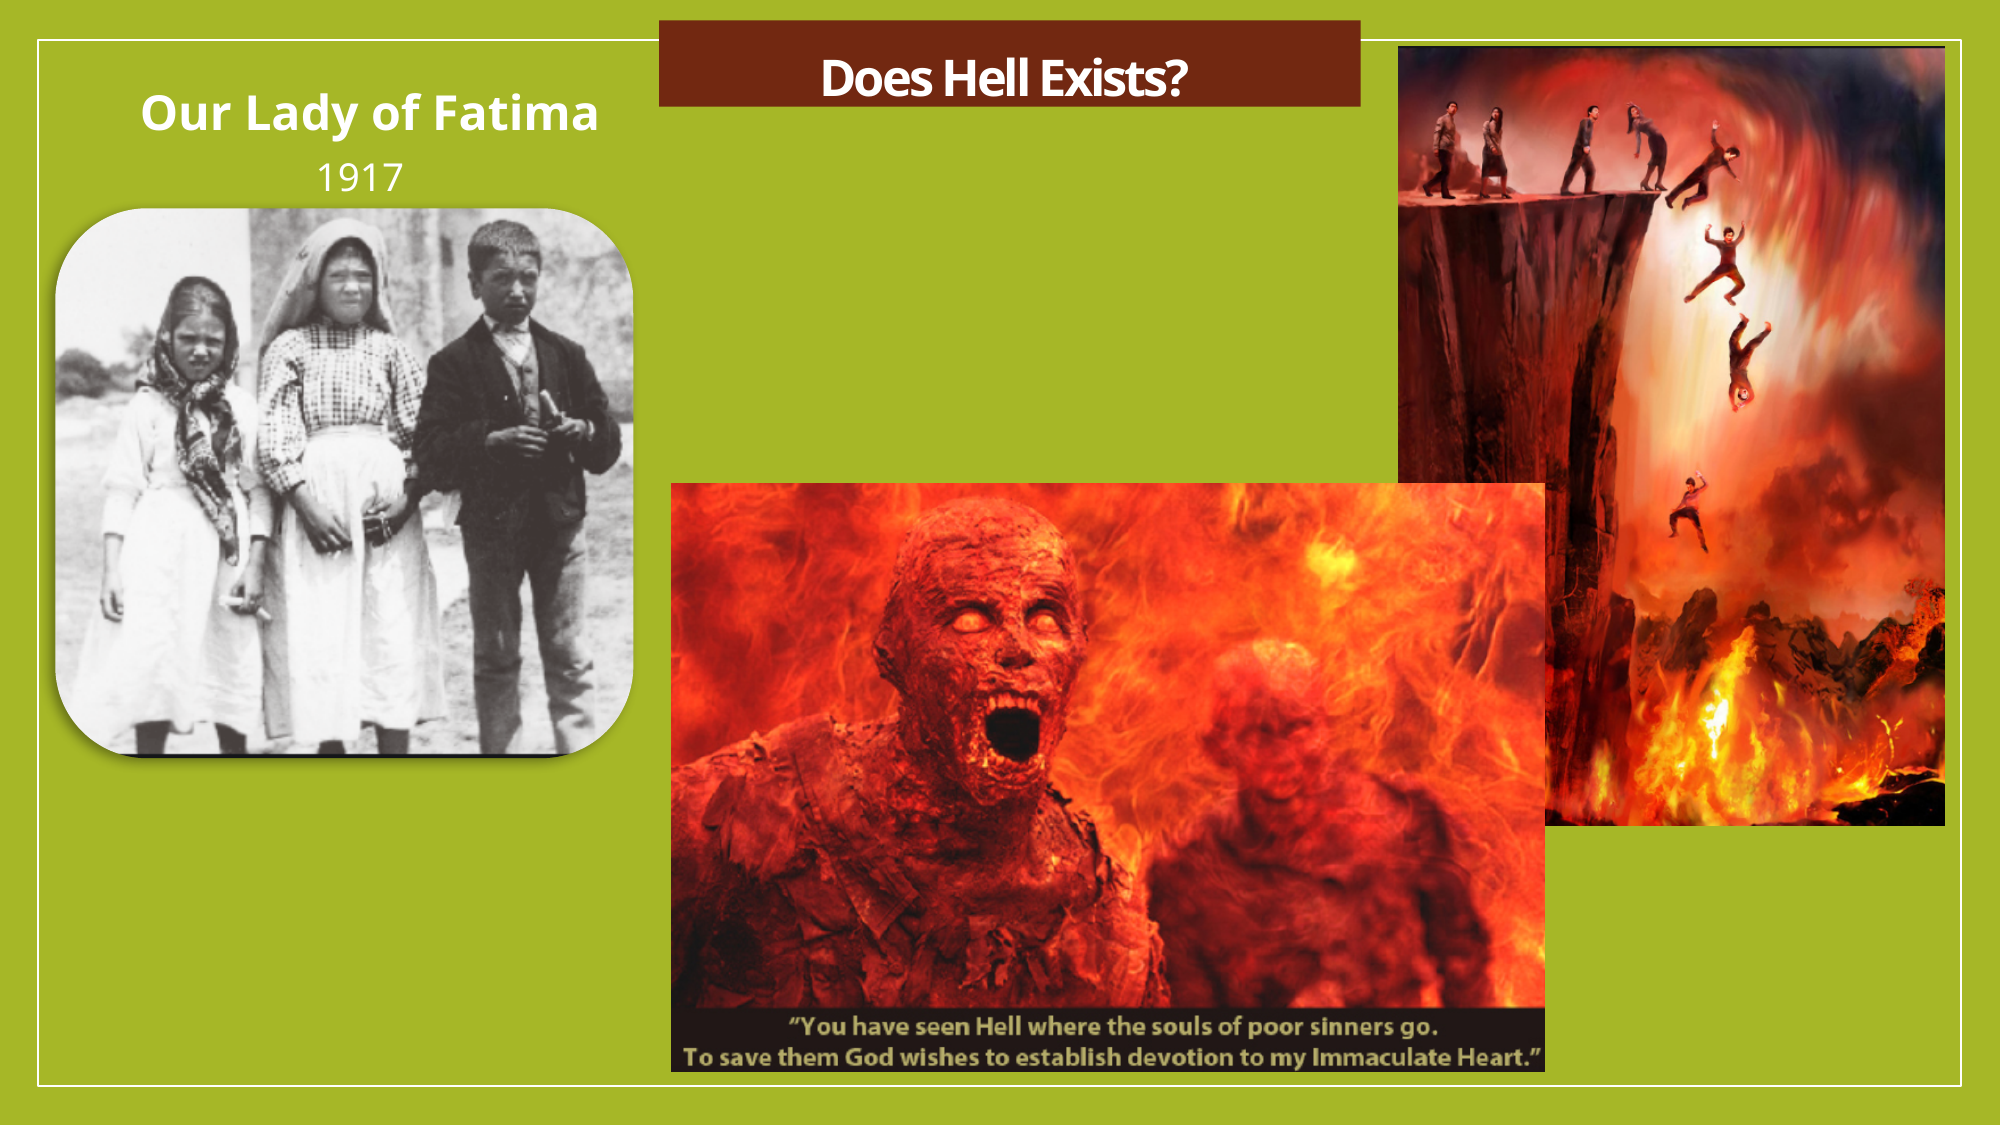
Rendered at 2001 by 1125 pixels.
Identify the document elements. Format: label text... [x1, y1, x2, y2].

picture [54, 207, 634, 759]
text_box Does Hell Exists? [659, 20, 1361, 107]
picture [671, 45, 1945, 1072]
subtitle Our Lady of Fatima 1917 [55, 81, 686, 209]
